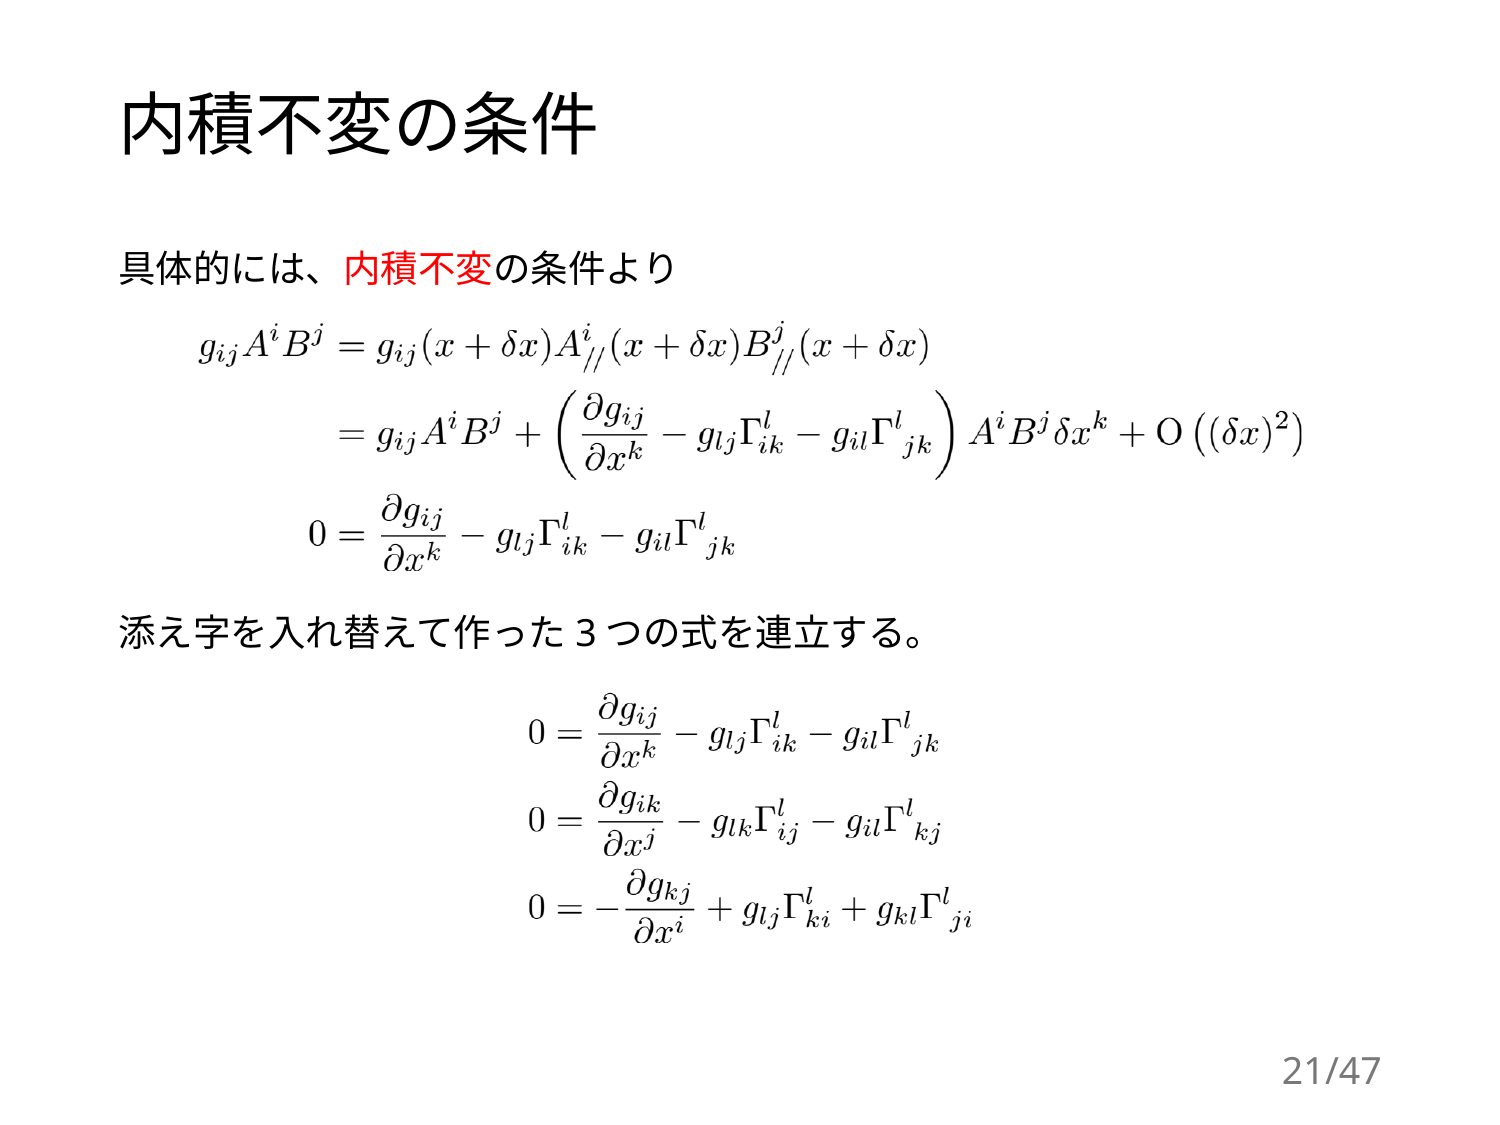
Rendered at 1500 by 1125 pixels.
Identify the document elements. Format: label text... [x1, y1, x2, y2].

text_box 内積不変の条件 [103, 59, 1397, 195]
picture [528, 692, 972, 943]
picture [197, 319, 1302, 571]
slide_number 21/47 [1059, 1042, 1397, 1103]
list 具体的には、内積不変の条件より 添え字を入れ替えて作った3つの式を連立する。 [103, 237, 1397, 1066]
